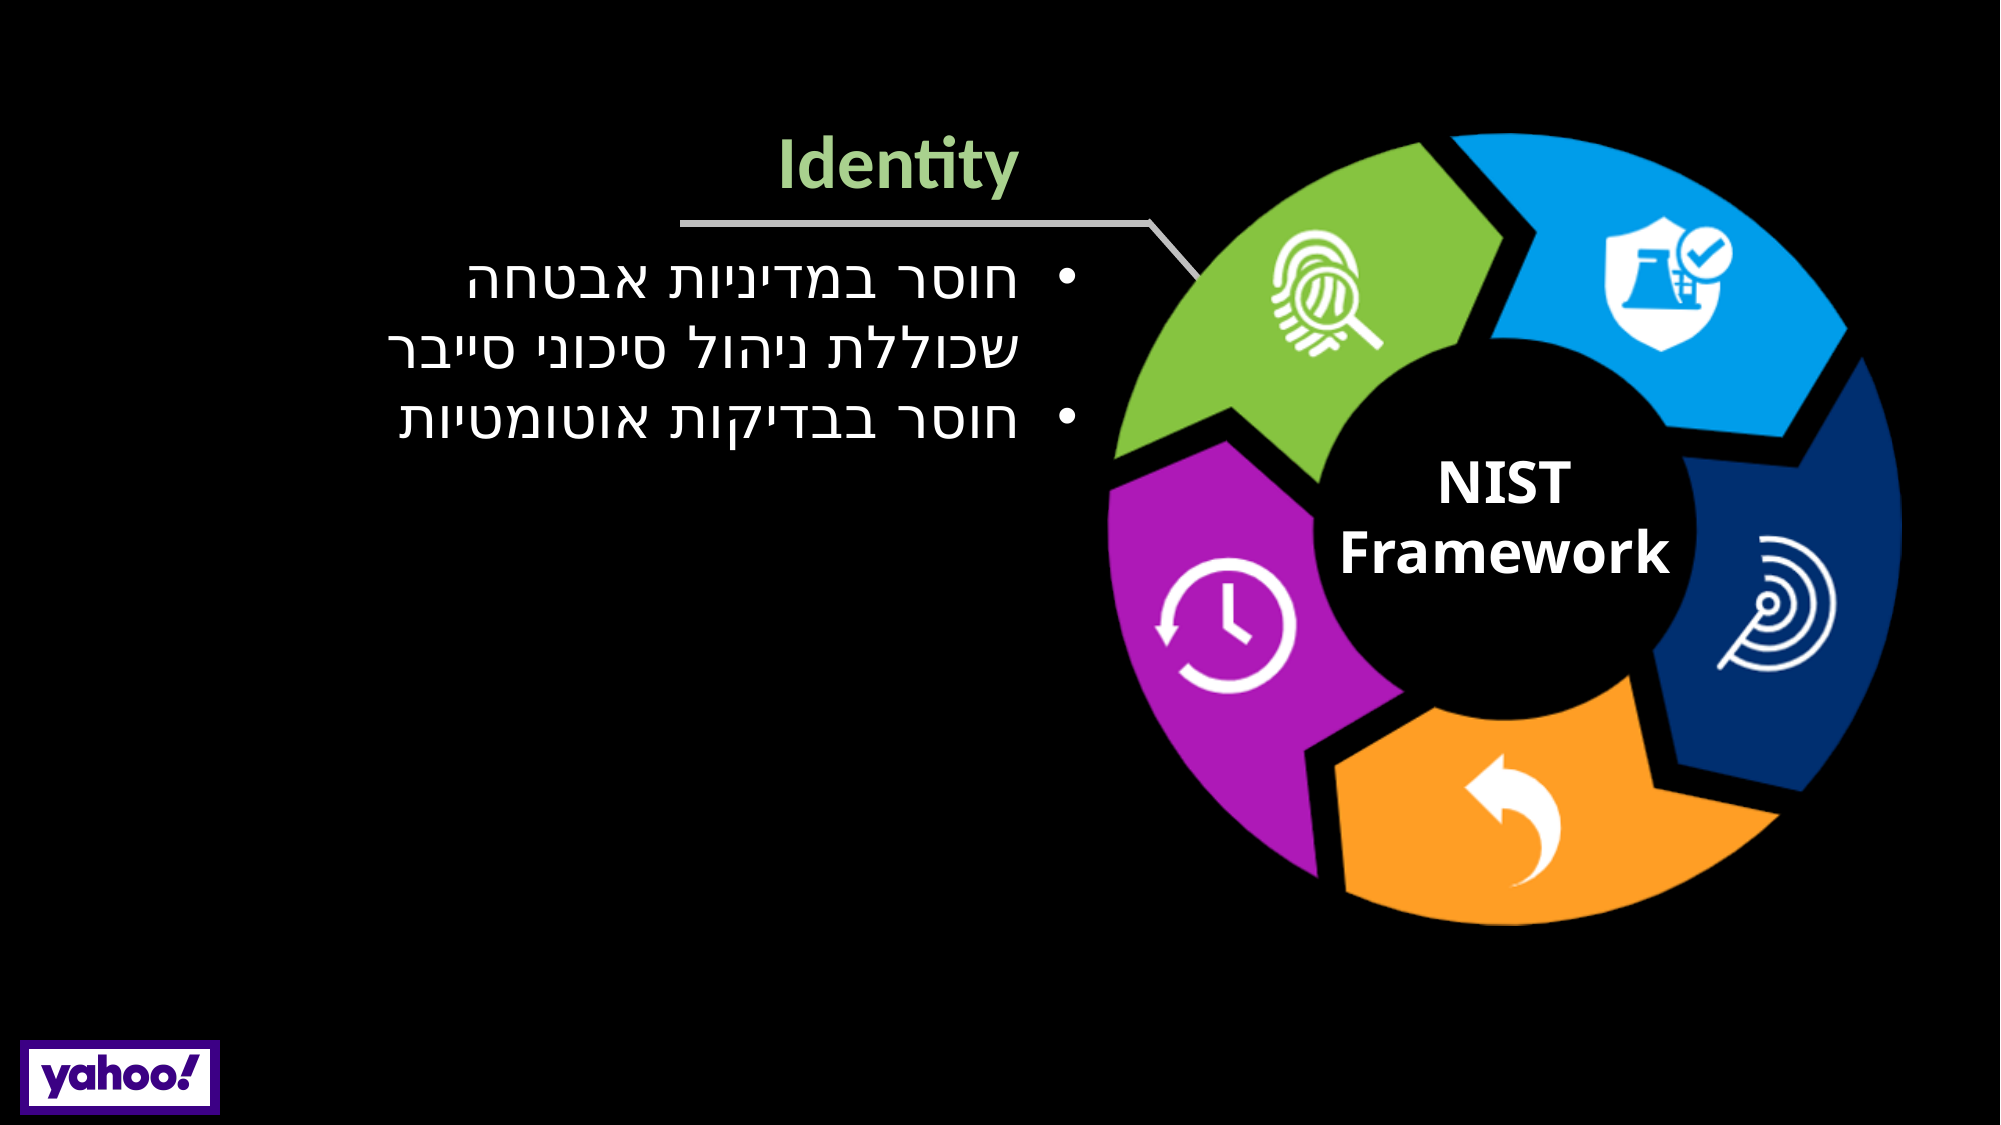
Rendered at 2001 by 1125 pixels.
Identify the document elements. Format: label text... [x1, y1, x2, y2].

text_box Identity [684, 68, 1101, 220]
picture [1107, 133, 1902, 926]
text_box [24, 1031, 215, 1122]
picture [1683, 275, 1692, 295]
picture [1605, 217, 1720, 351]
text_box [679, 220, 1107, 329]
picture [1680, 227, 1732, 279]
text_box חוסר במדיניות אבטחה שכוללת ניהול סיכוני סייבר חוסר בבדיקות אוטומטיות [256, 233, 1093, 458]
